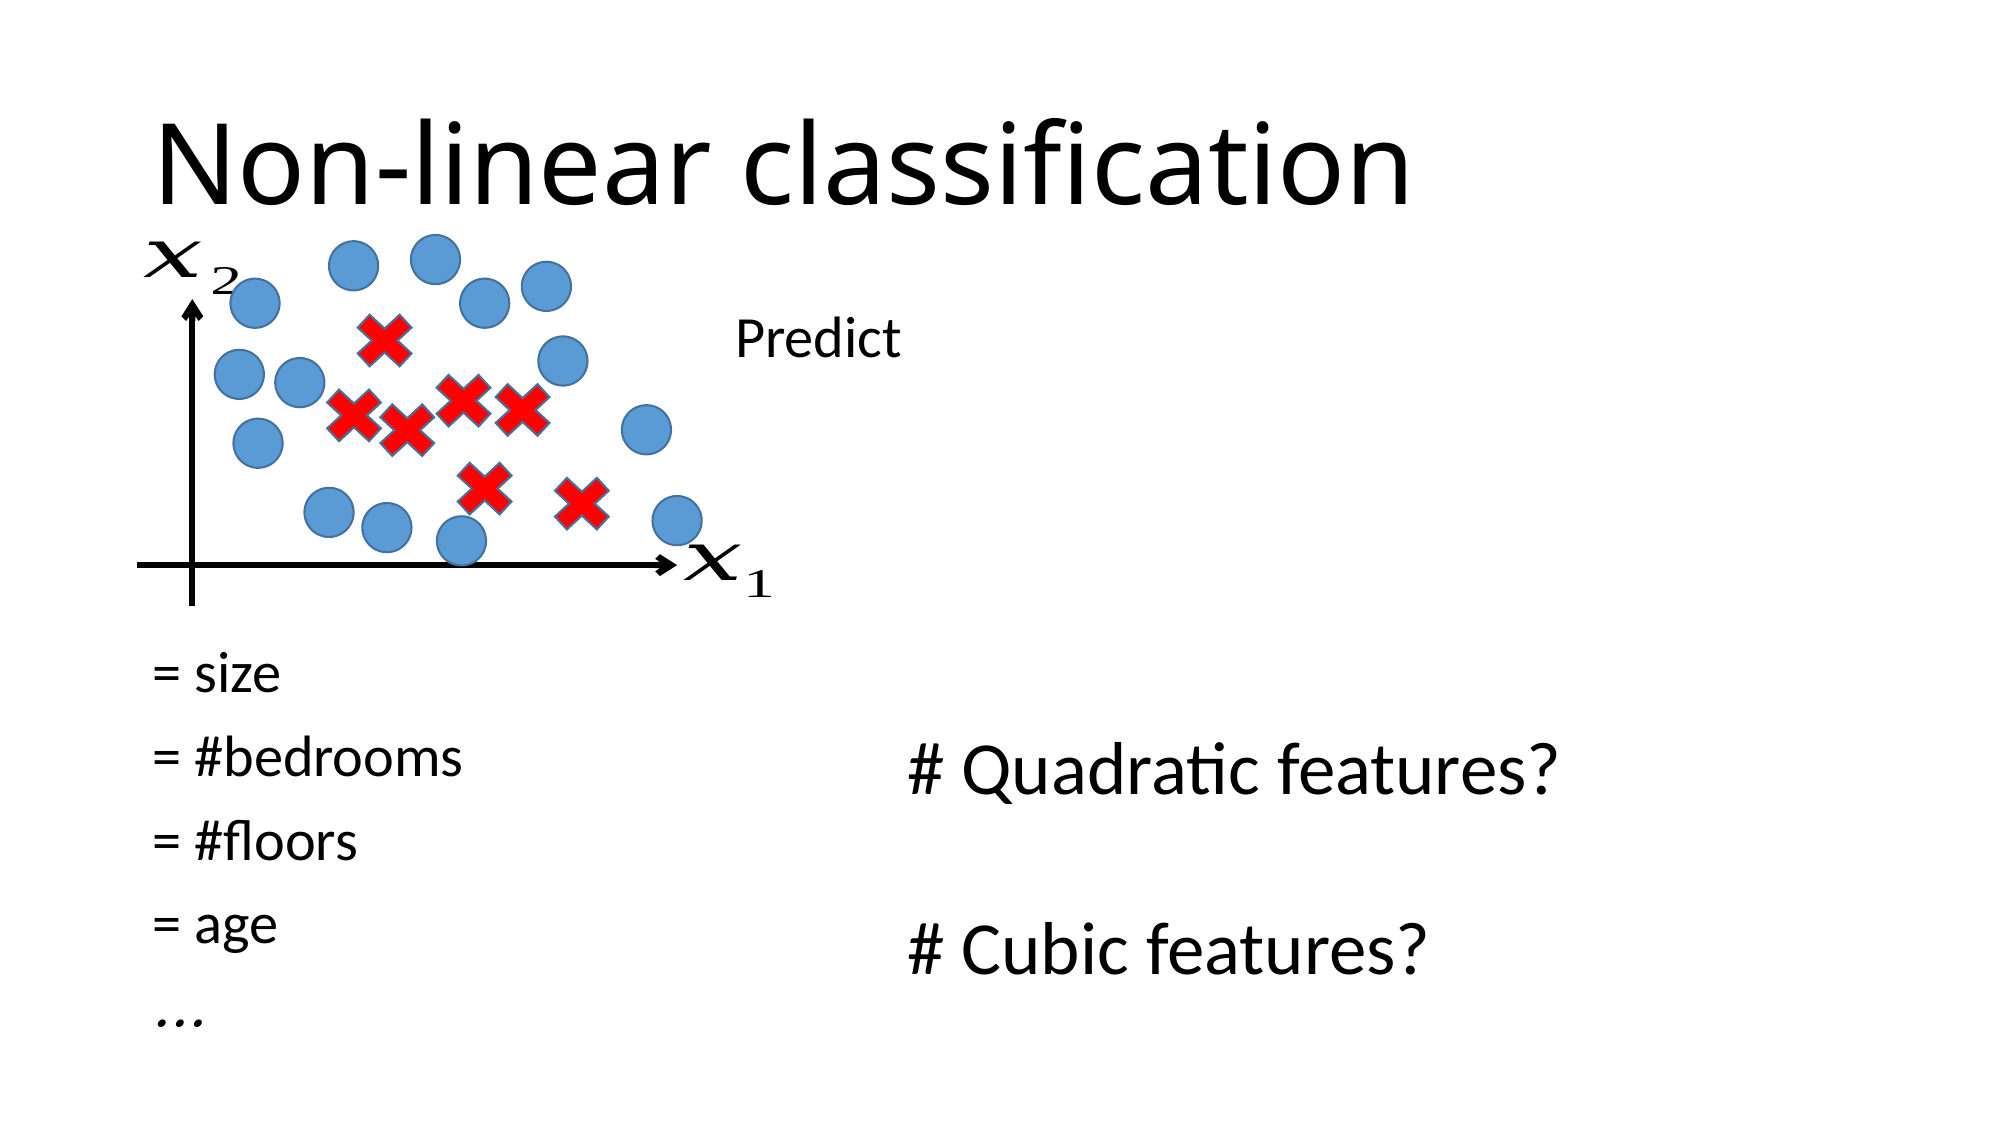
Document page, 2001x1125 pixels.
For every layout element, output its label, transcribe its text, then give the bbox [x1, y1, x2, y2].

text_box [327, 240, 380, 292]
text_box # Quadratic features? # Cubic features? [892, 712, 1634, 997]
text_box [409, 233, 462, 286]
text_box [678, 495, 703, 547]
text_box [520, 260, 573, 299]
text_box [229, 277, 281, 299]
text_box [459, 277, 510, 299]
title Non-linear classification [137, 59, 1863, 278]
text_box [137, 299, 678, 607]
